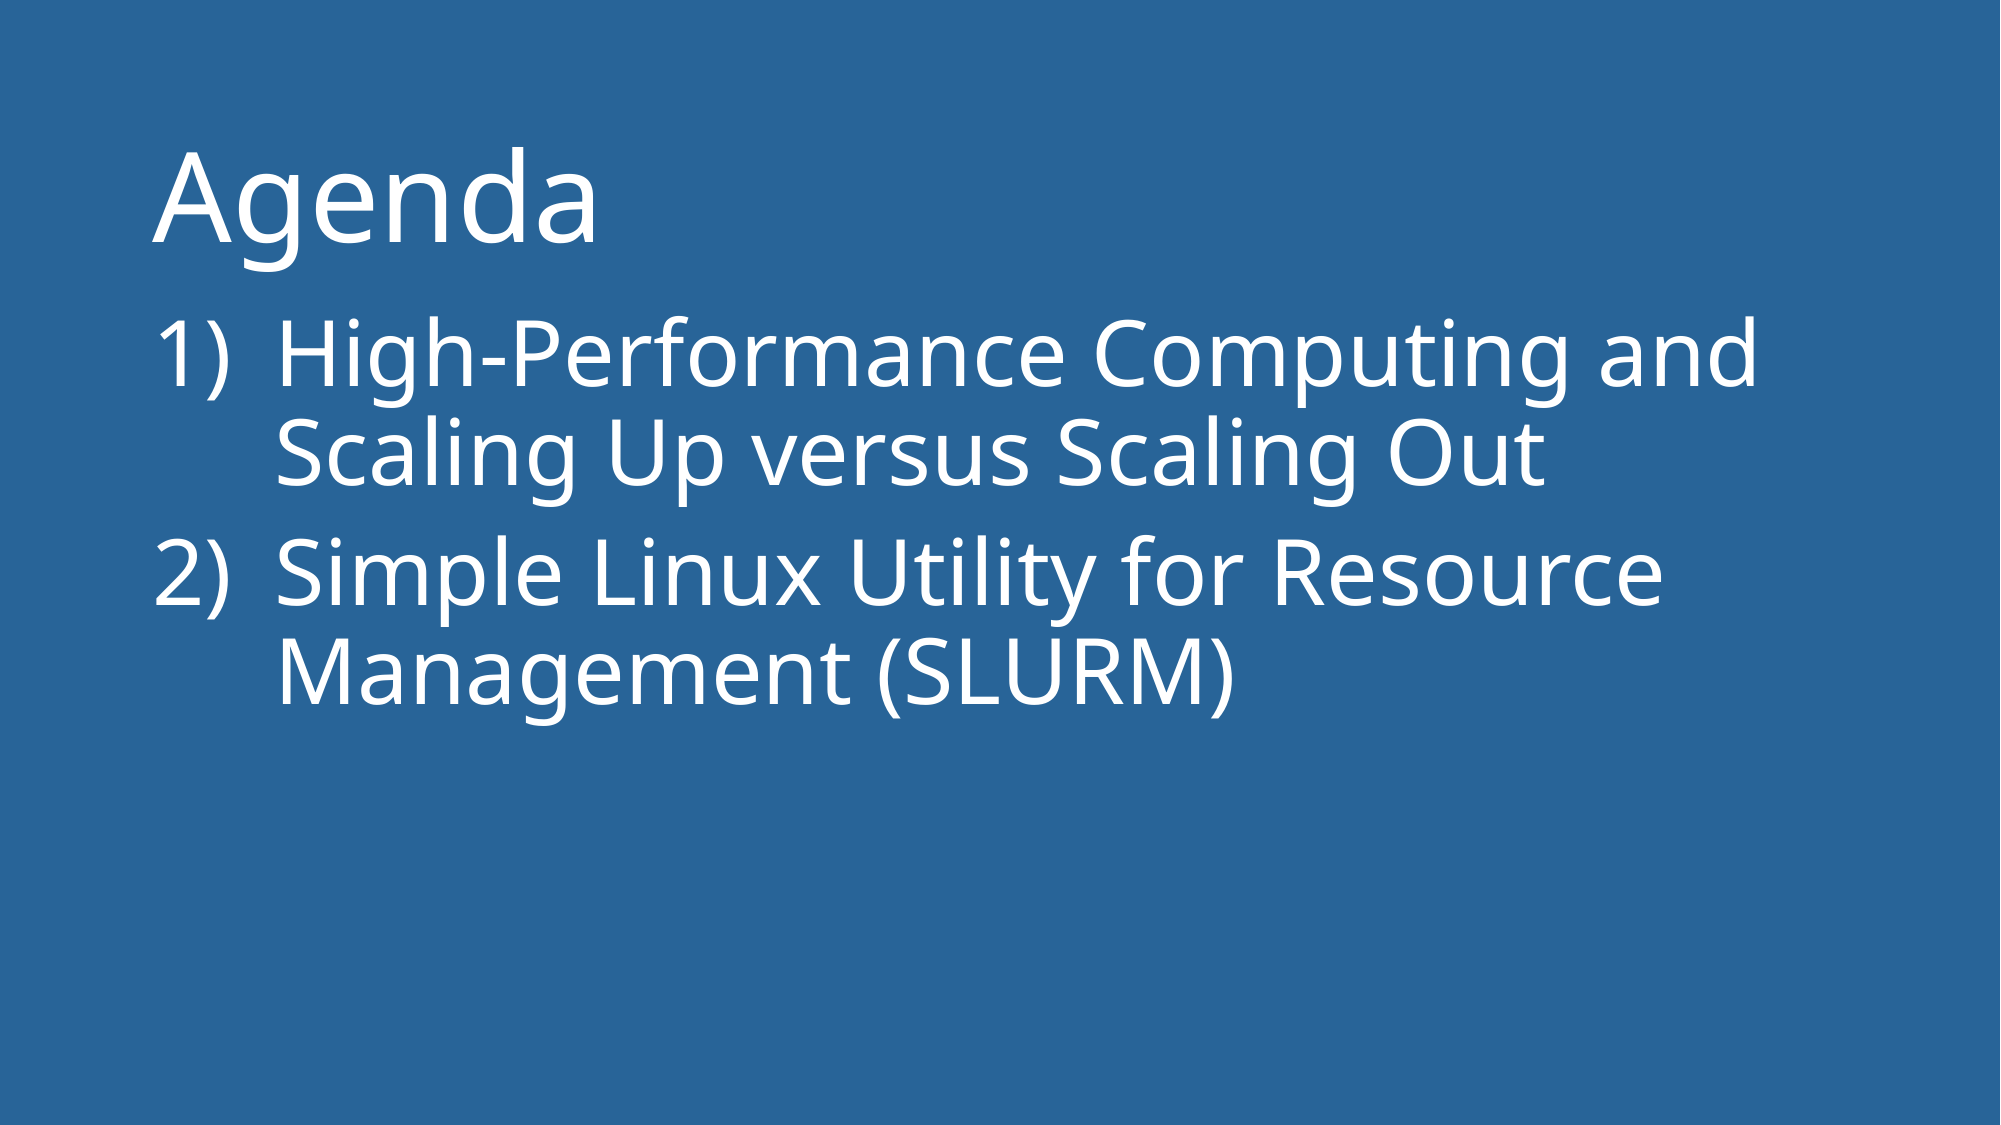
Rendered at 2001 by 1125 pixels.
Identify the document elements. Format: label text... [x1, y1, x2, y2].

text_box Agenda [137, 59, 1863, 278]
text_box High-Performance Computing and Scaling Up versus Scaling Out Simple Linux Utility for Resource Management (SLURM) [137, 299, 1863, 1014]
